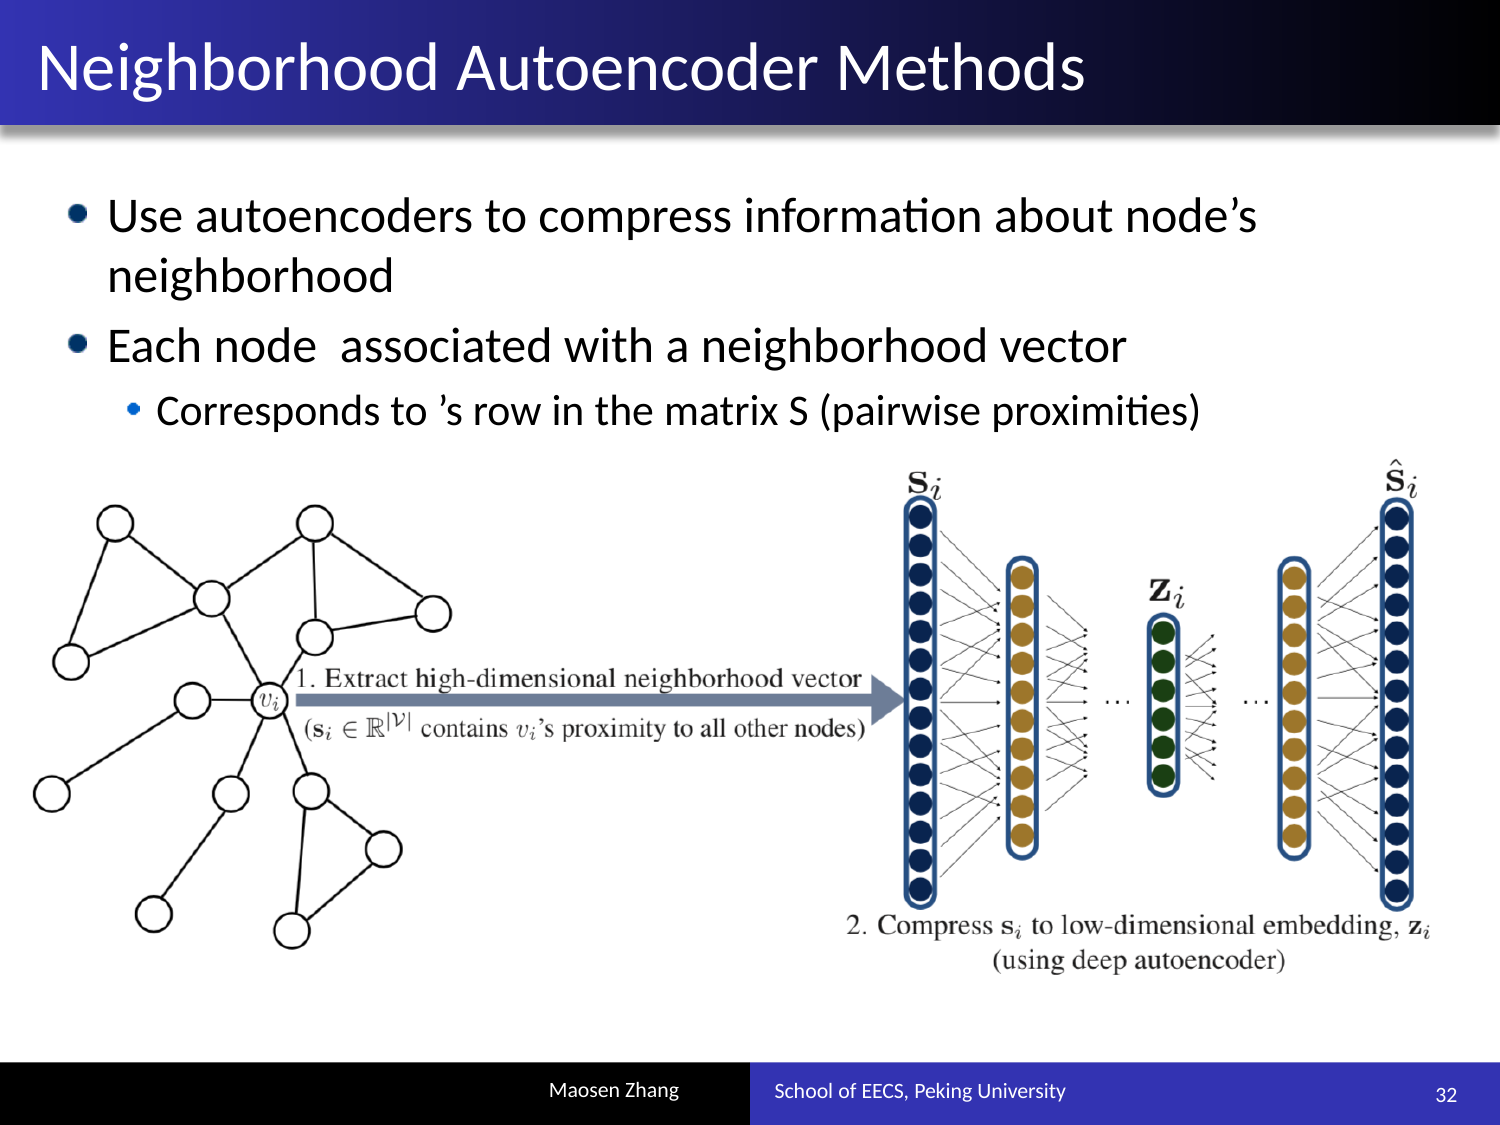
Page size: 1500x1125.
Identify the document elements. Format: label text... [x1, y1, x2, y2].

title Neighborhood Autoencoder Methods [0, 0, 1463, 126]
picture [65, 201, 87, 223]
picture [121, 398, 140, 417]
picture [0, 451, 1500, 986]
picture [65, 331, 87, 353]
